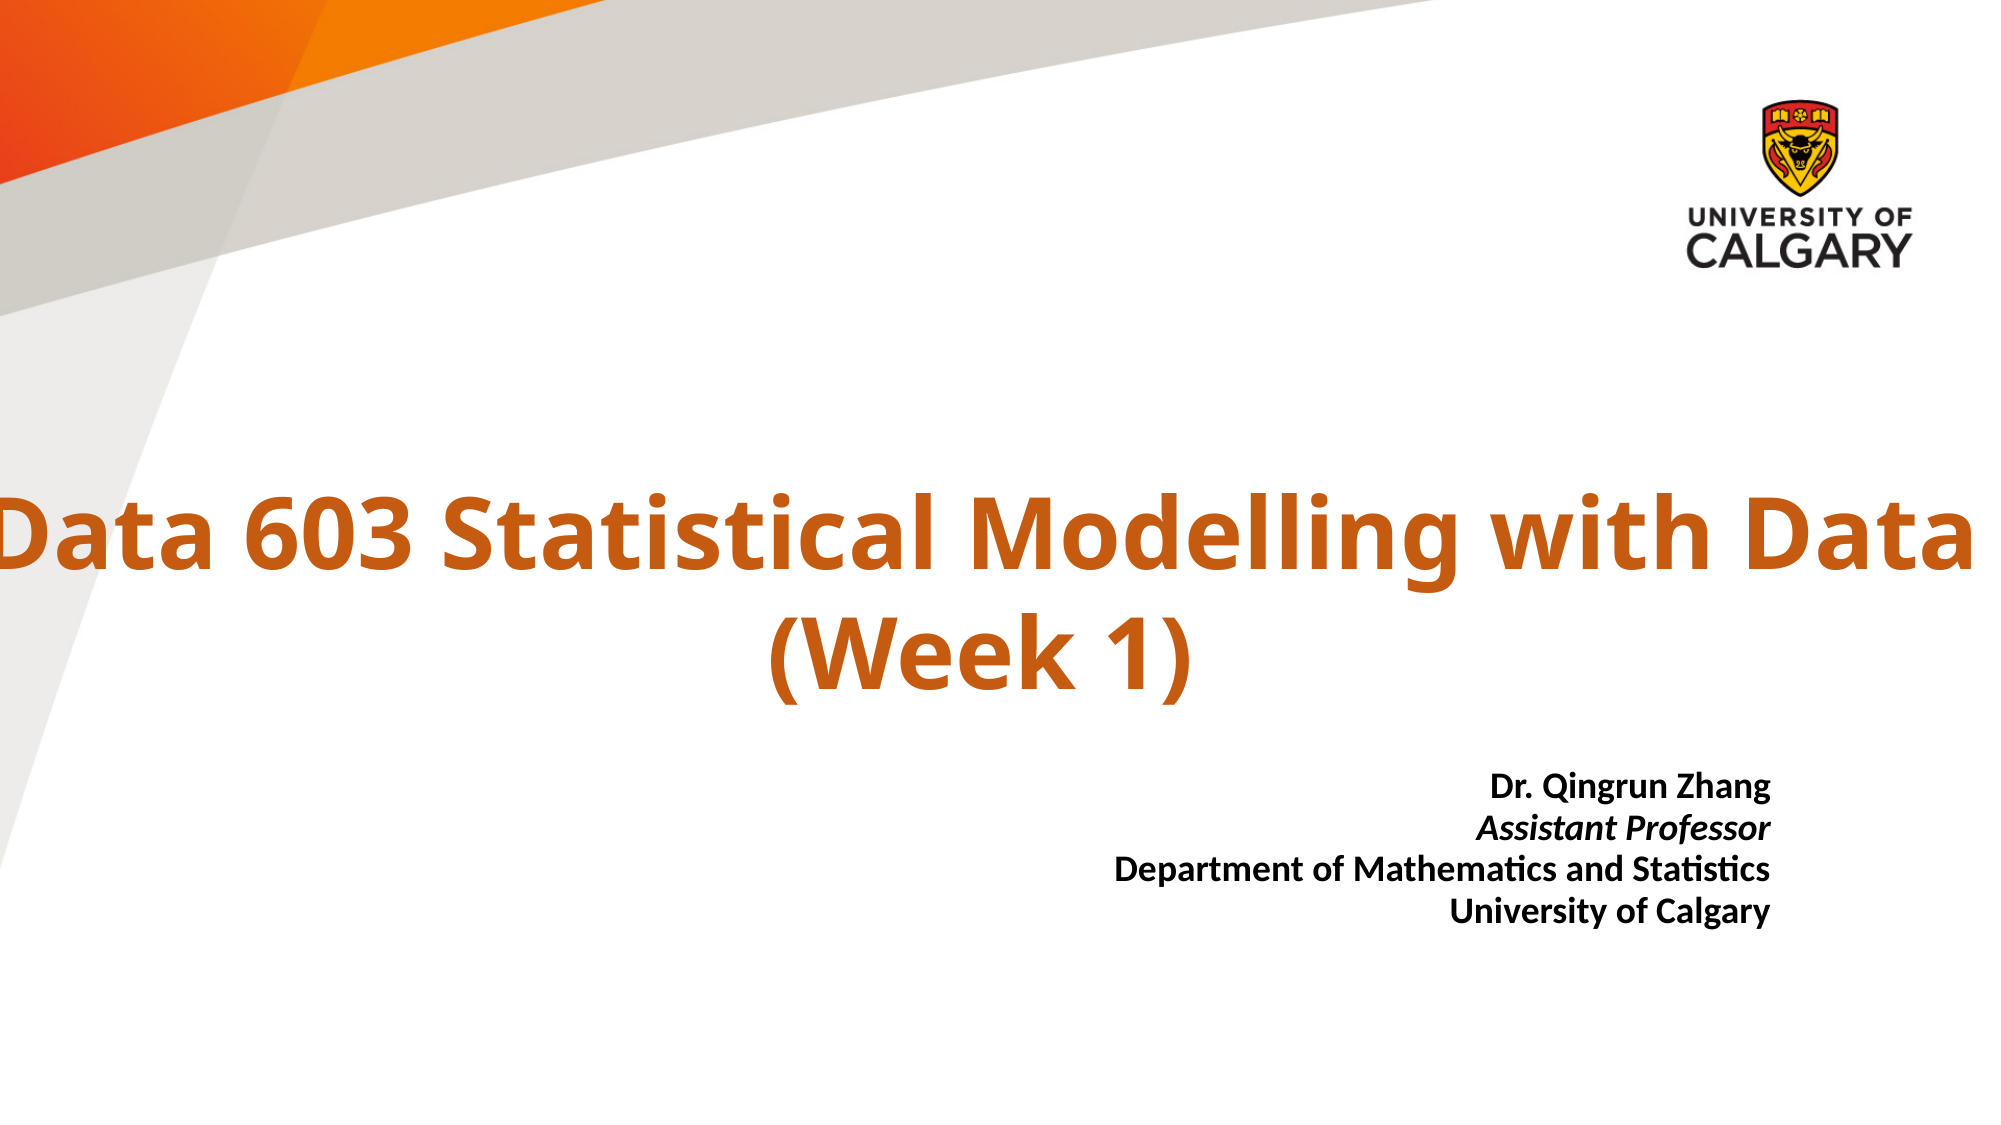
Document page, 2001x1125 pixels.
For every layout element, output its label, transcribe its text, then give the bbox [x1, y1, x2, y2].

text_box Data 603 Statistical Modelling with Data (Week 1) [0, 462, 1997, 717]
list Dr. Qingrun Zhang Assistant Professor Department of Mathematics and Statistics University of Calgary [258, 717, 1787, 981]
picture [0, 0, 2001, 1125]
